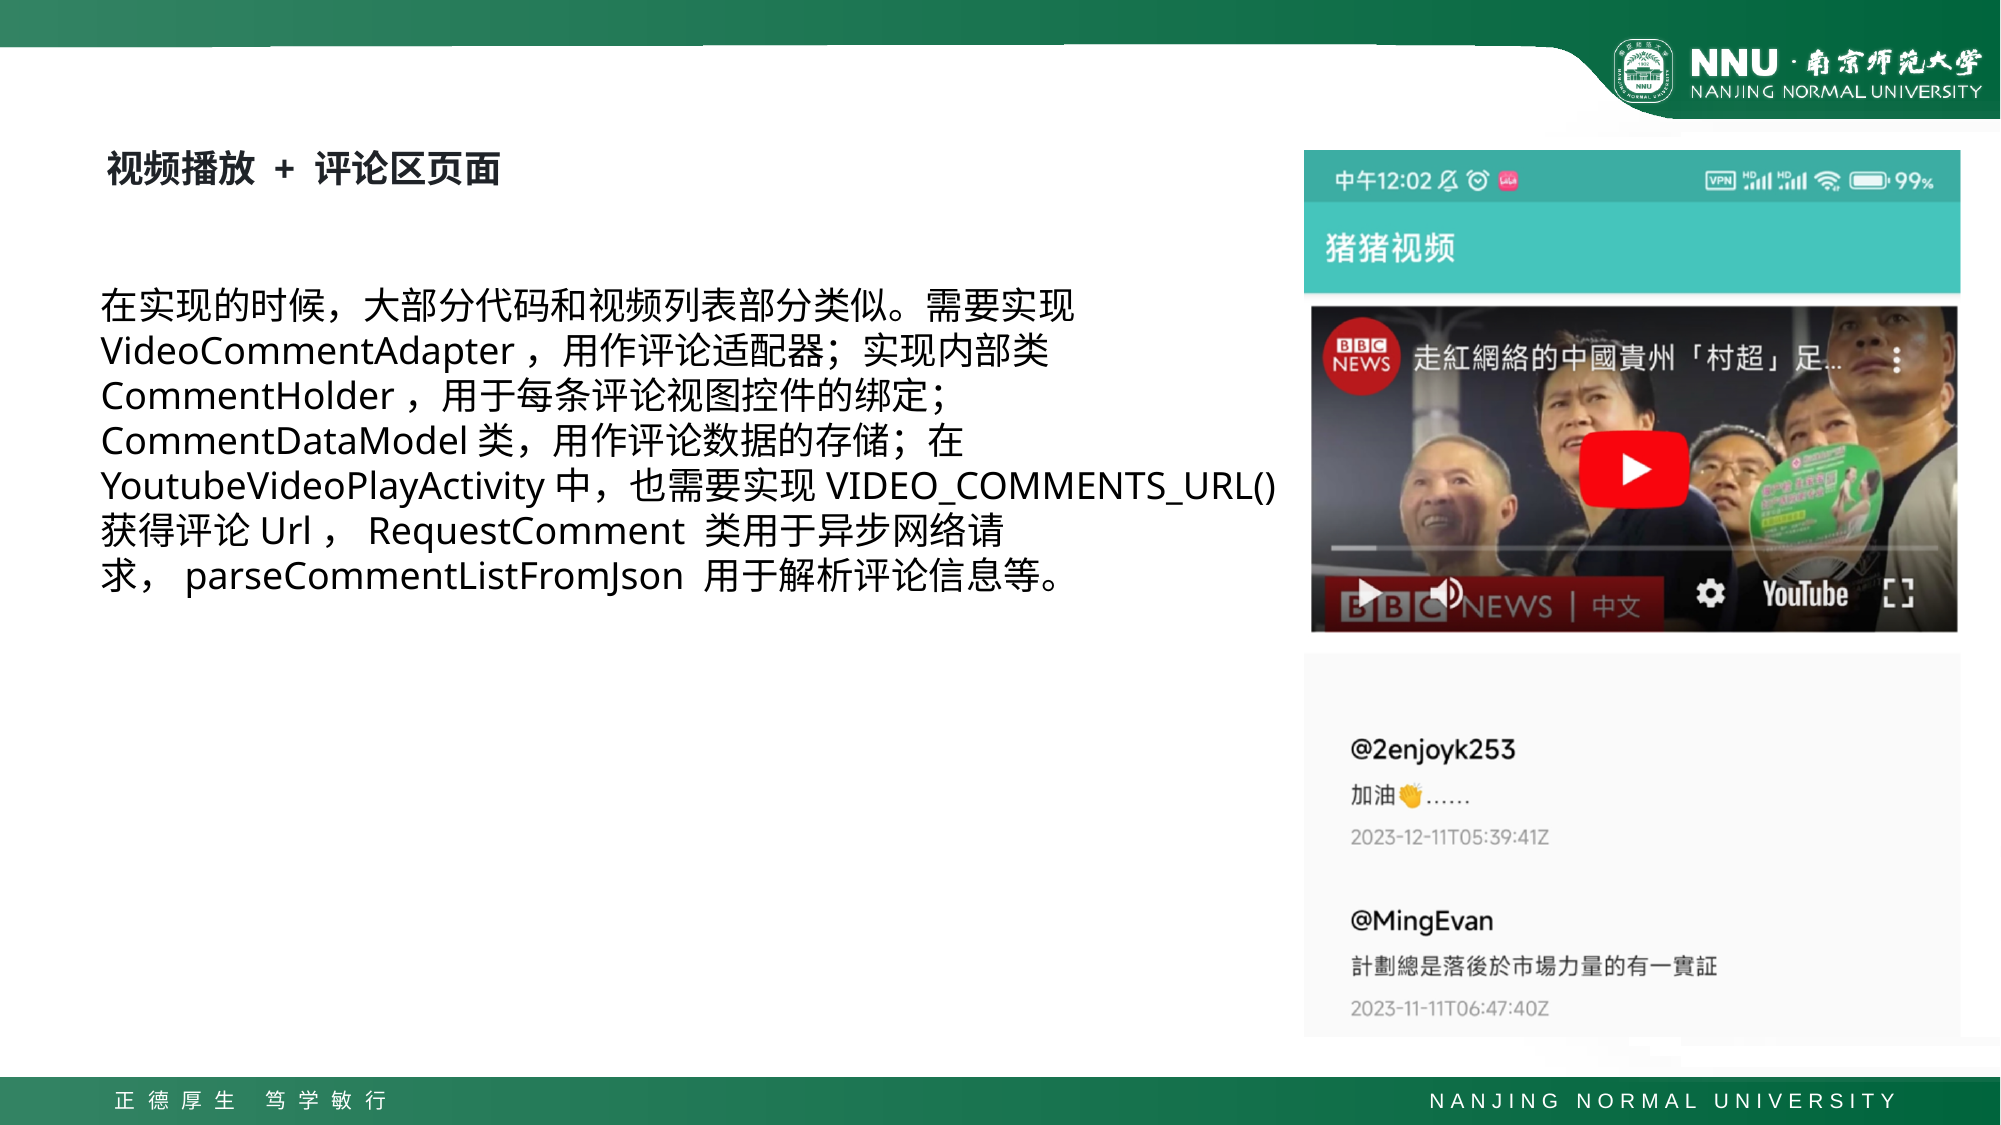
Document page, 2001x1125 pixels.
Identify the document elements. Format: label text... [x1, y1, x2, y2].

text_box 视频播放 + 评论区页面 [91, 137, 1152, 242]
picture [1297, 137, 2000, 1037]
text_box 在实现的时候，大部分代码和视频列表部分类似。需要实现VideoCommentAdapter，用作评论适配器；实现内部类CommentHolder，用于每条评论视图控件的绑定；CommentDataModel类，用作评论数据的存储；在YoutubeVideoPlayActivity中，也需要实现VIDEO_COMMENTS_URL() 获得评论Url，RequestComment 类用于异步网络请求，parseCommentListFromJson 用于解析评论信息等。 [85, 274, 1297, 605]
